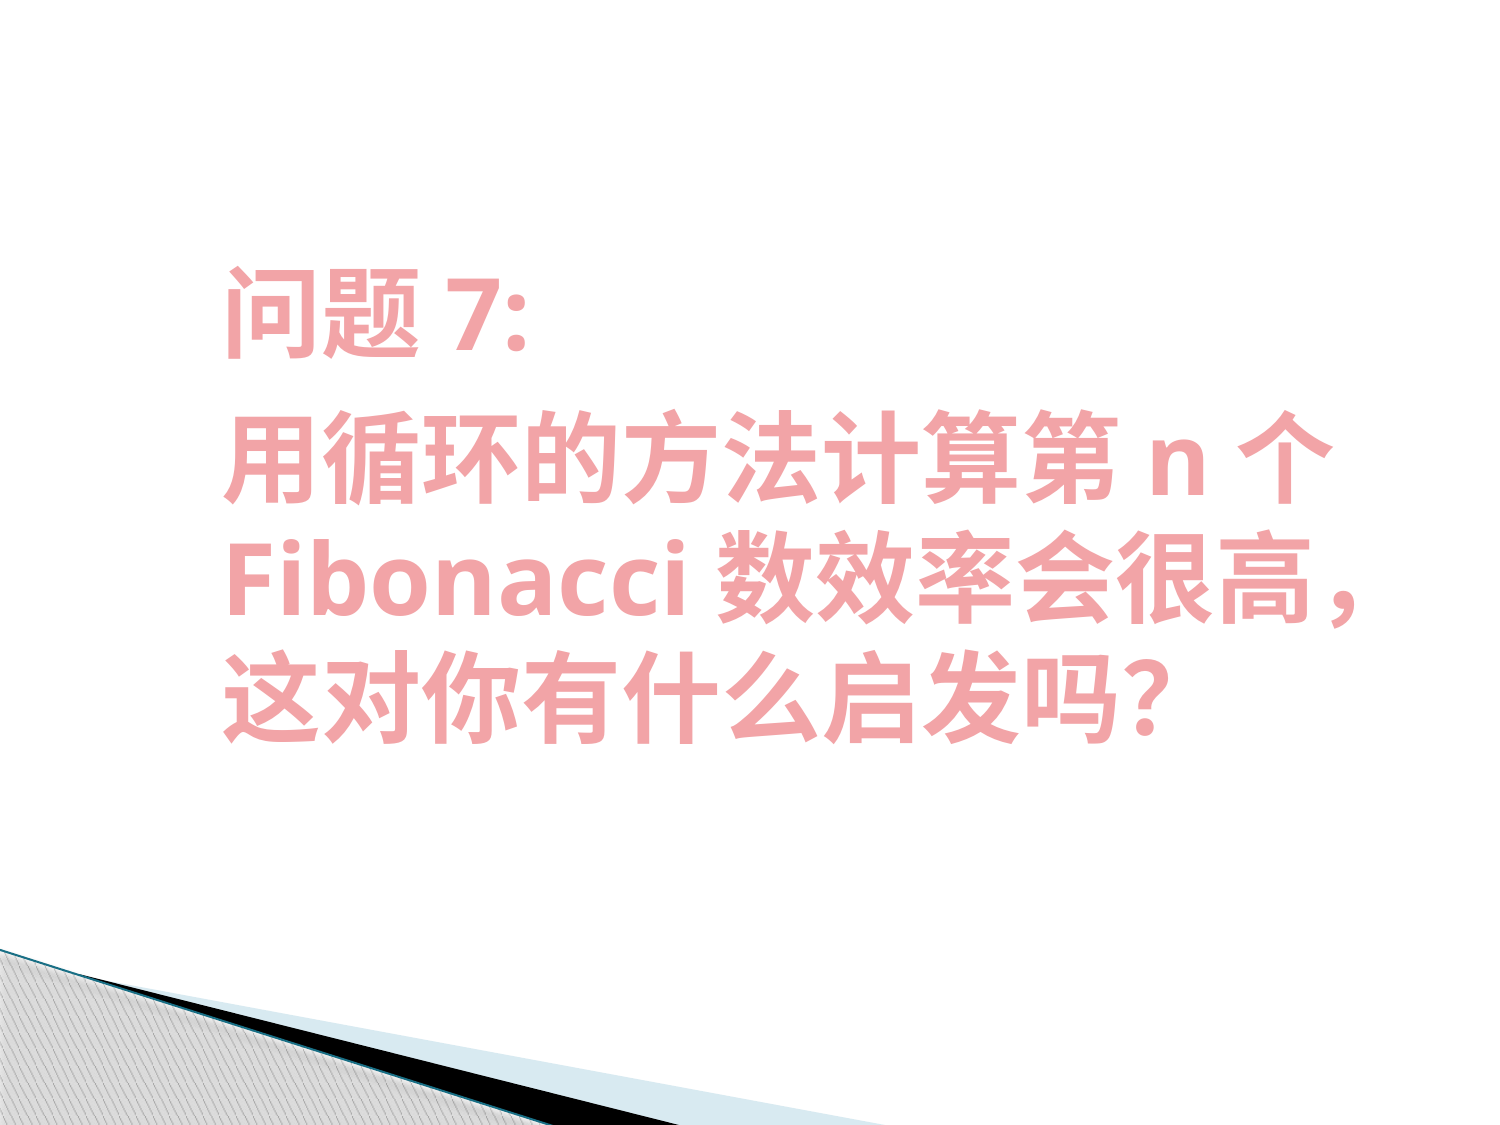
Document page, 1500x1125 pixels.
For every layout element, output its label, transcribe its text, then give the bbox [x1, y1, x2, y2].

text_box 问题7: 用循环的方法计算第n个Fibonacci数效率会很高，这对你有什么启发吗？ [206, 243, 1459, 763]
